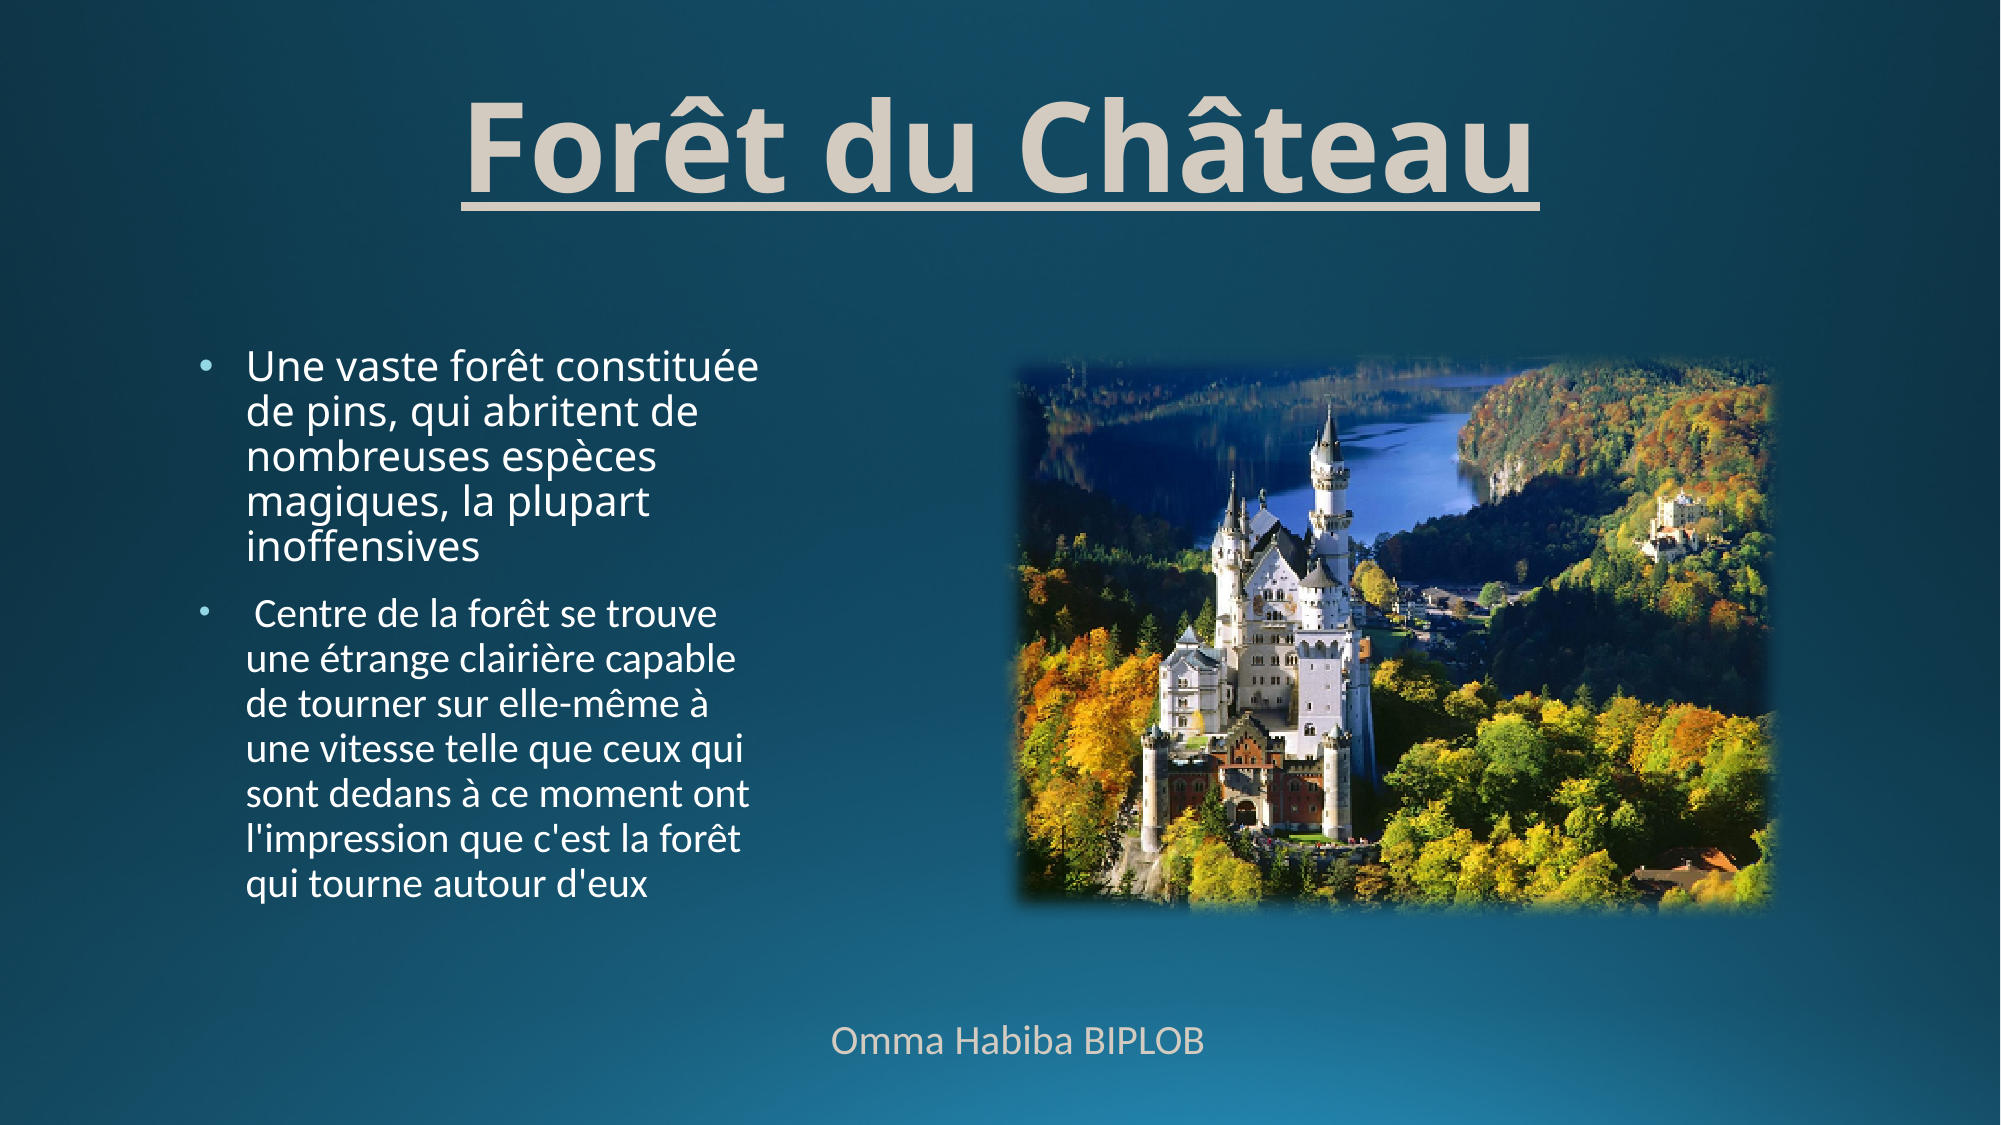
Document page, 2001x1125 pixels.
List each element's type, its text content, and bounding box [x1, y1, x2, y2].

list Une vaste forêt constituée de pins, qui abritent de nombreuses espèces magiques, la plupart inoffensives Centre de la forêt se trouve une étrange clairière capable de tourner sur elle-même à une vitesse telle que ceux qui sont dedans à ce moment ont l'impression que c'est la forêt qui tourne autour d'eux [183, 337, 783, 963]
text_box Omma Habiba BIPLOB [300, 1005, 1747, 1071]
title Forêt du Château [137, 75, 1863, 307]
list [999, 349, 1786, 921]
picture [0, 0, 2001, 1125]
